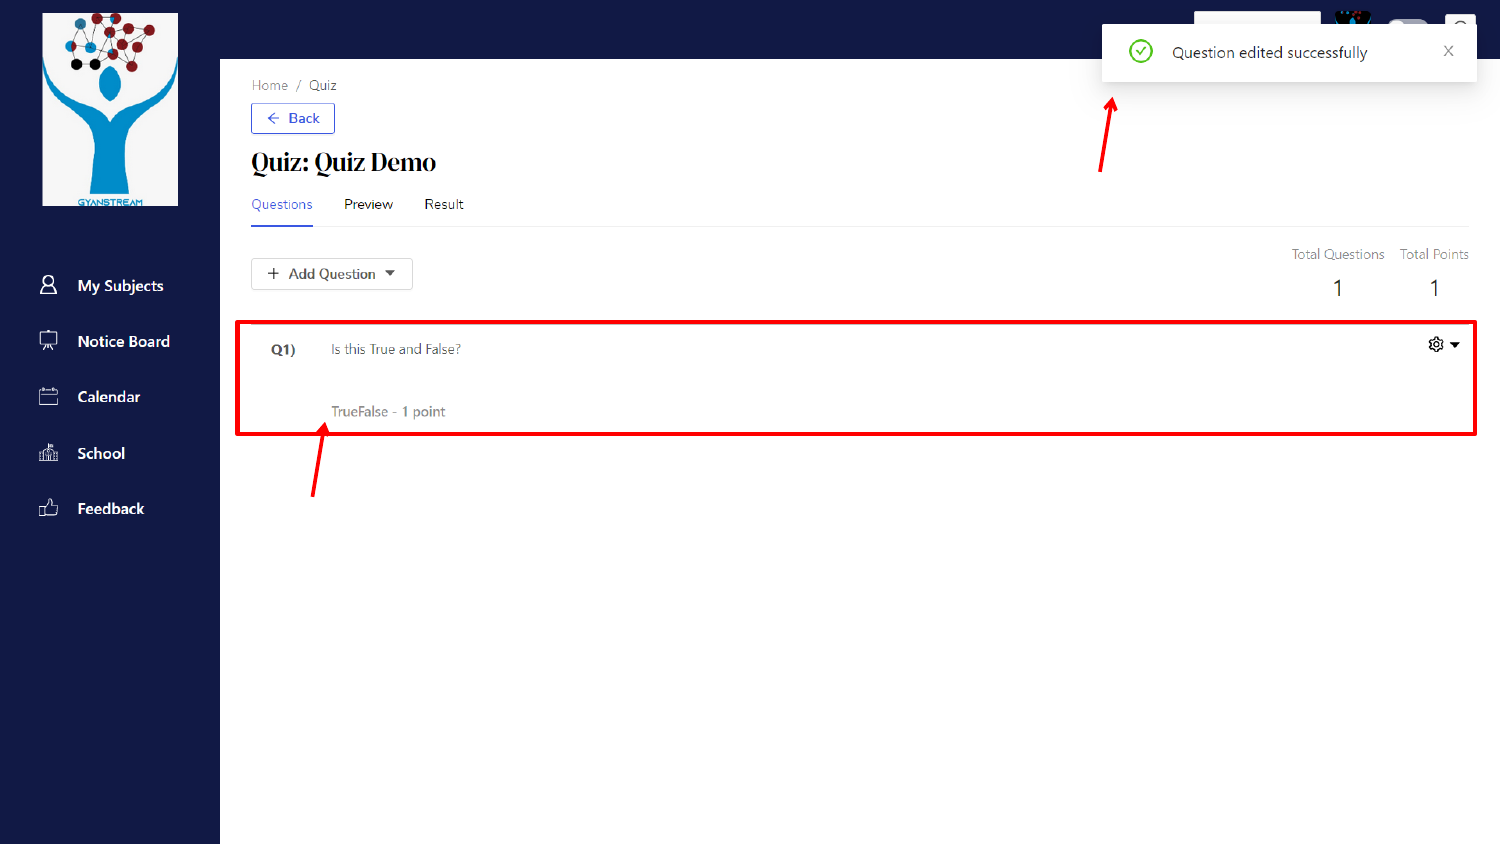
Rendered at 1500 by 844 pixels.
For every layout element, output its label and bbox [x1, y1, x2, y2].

text_box [1099, 96, 1113, 172]
picture [0, 0, 1500, 844]
text_box [312, 421, 326, 498]
